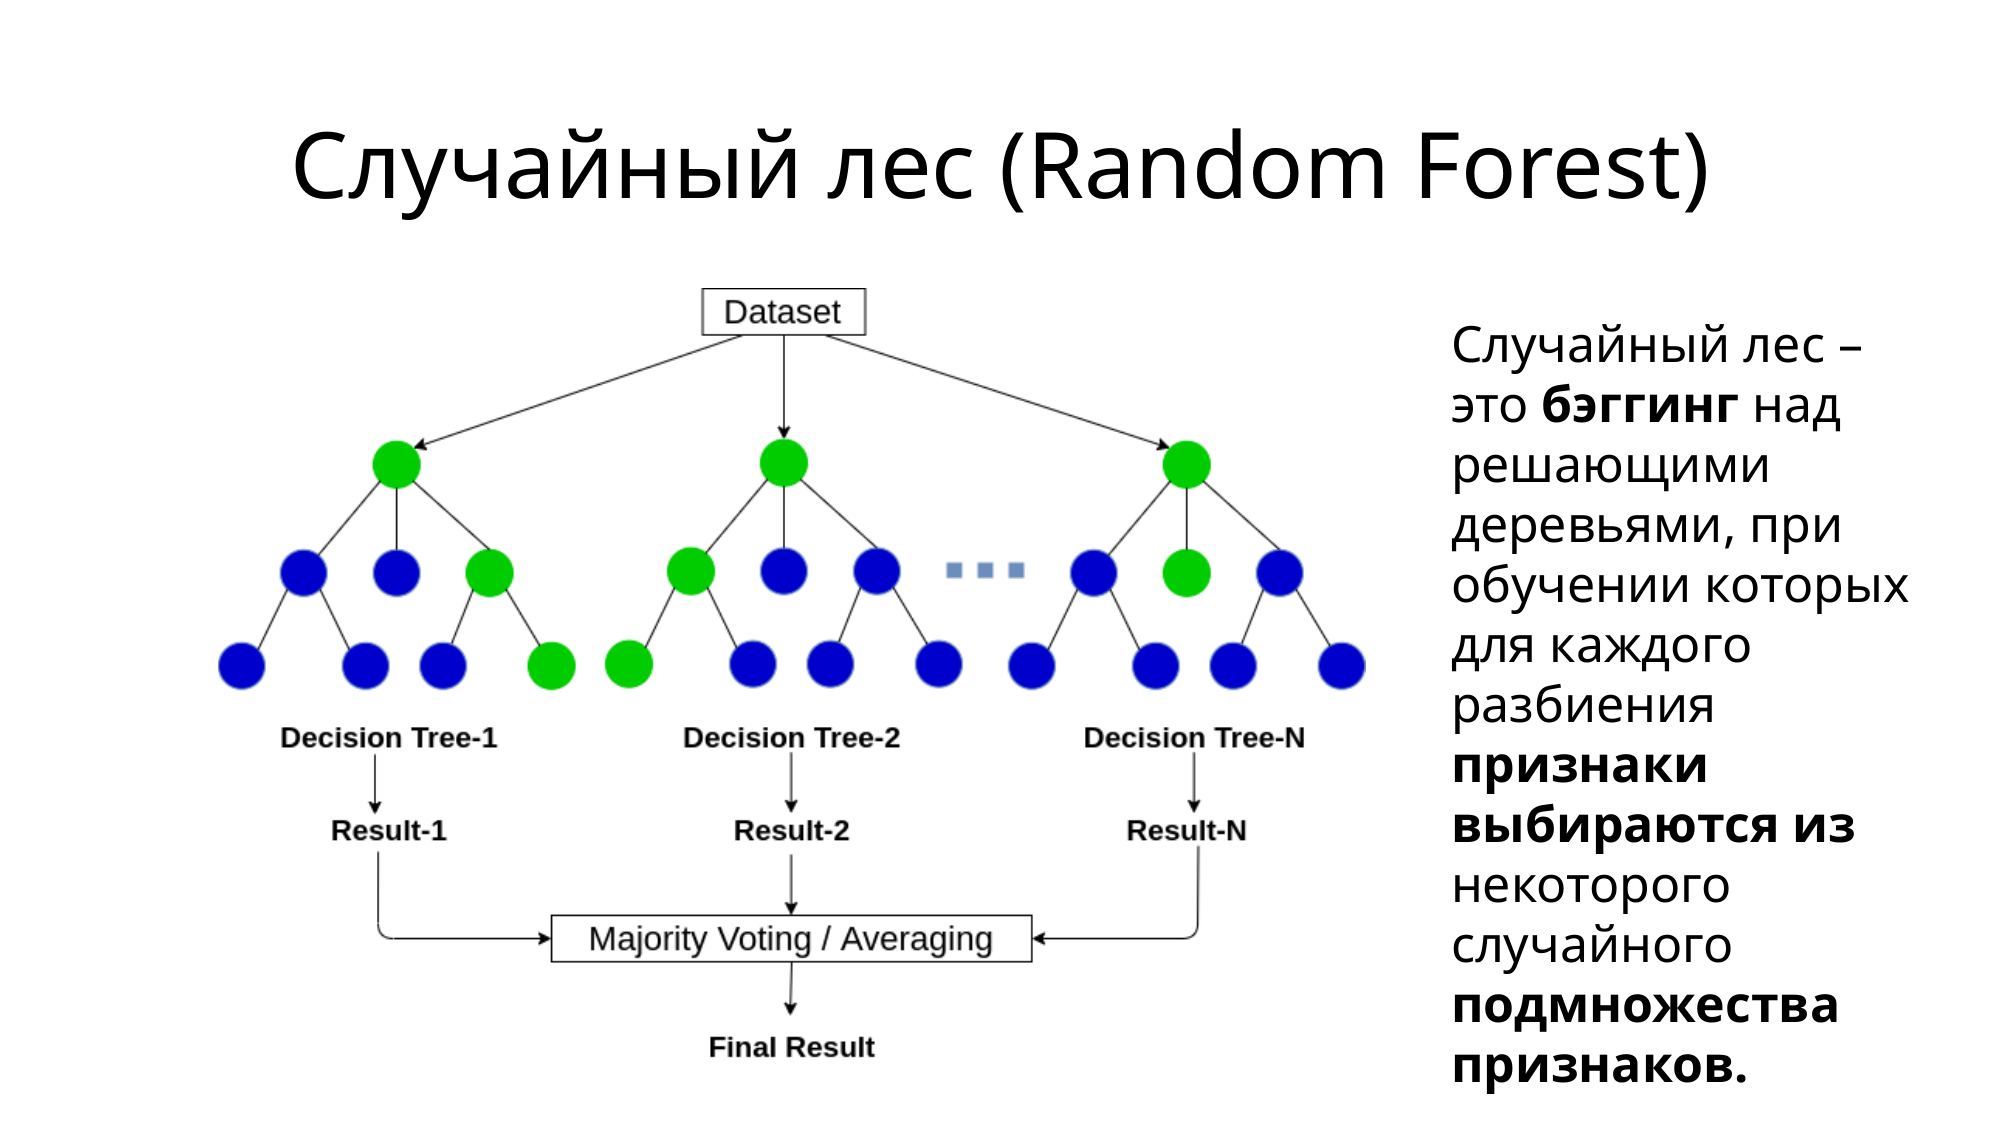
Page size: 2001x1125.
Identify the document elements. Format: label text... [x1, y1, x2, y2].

title Случайный лес (Random Forest) [137, 59, 1863, 278]
text_box Cлучайный лес – это бэггинг над решающими деревьями, при обучении которых для каждого разбиения признаки выбираются из некоторого случайного подмножества признаков. [1436, 305, 1953, 1101]
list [218, 288, 1366, 1066]
